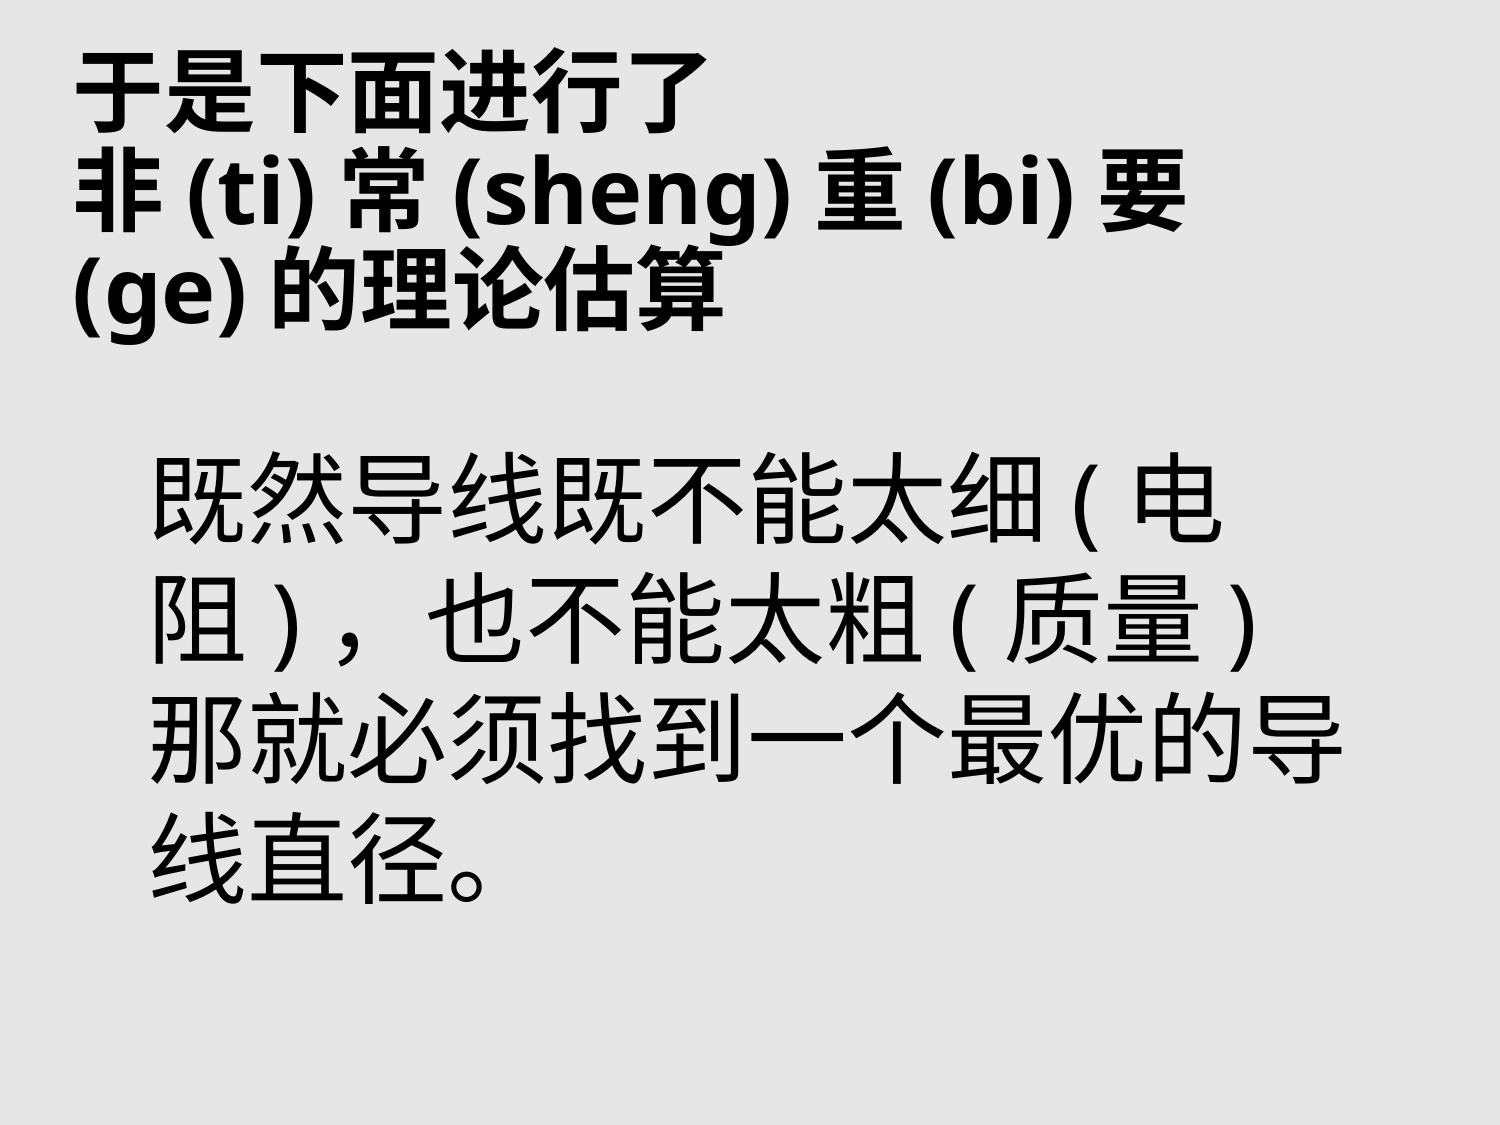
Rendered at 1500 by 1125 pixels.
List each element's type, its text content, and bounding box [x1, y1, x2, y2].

title 于是下面进行了 非(ti)常(sheng)重(bi)要(ge)的理论估算 [57, 46, 1352, 343]
text_box 既然导线既不能太细(电阻)，也不能太粗(质量)那就必须找到一个最优的导线直径。 [132, 429, 1386, 924]
